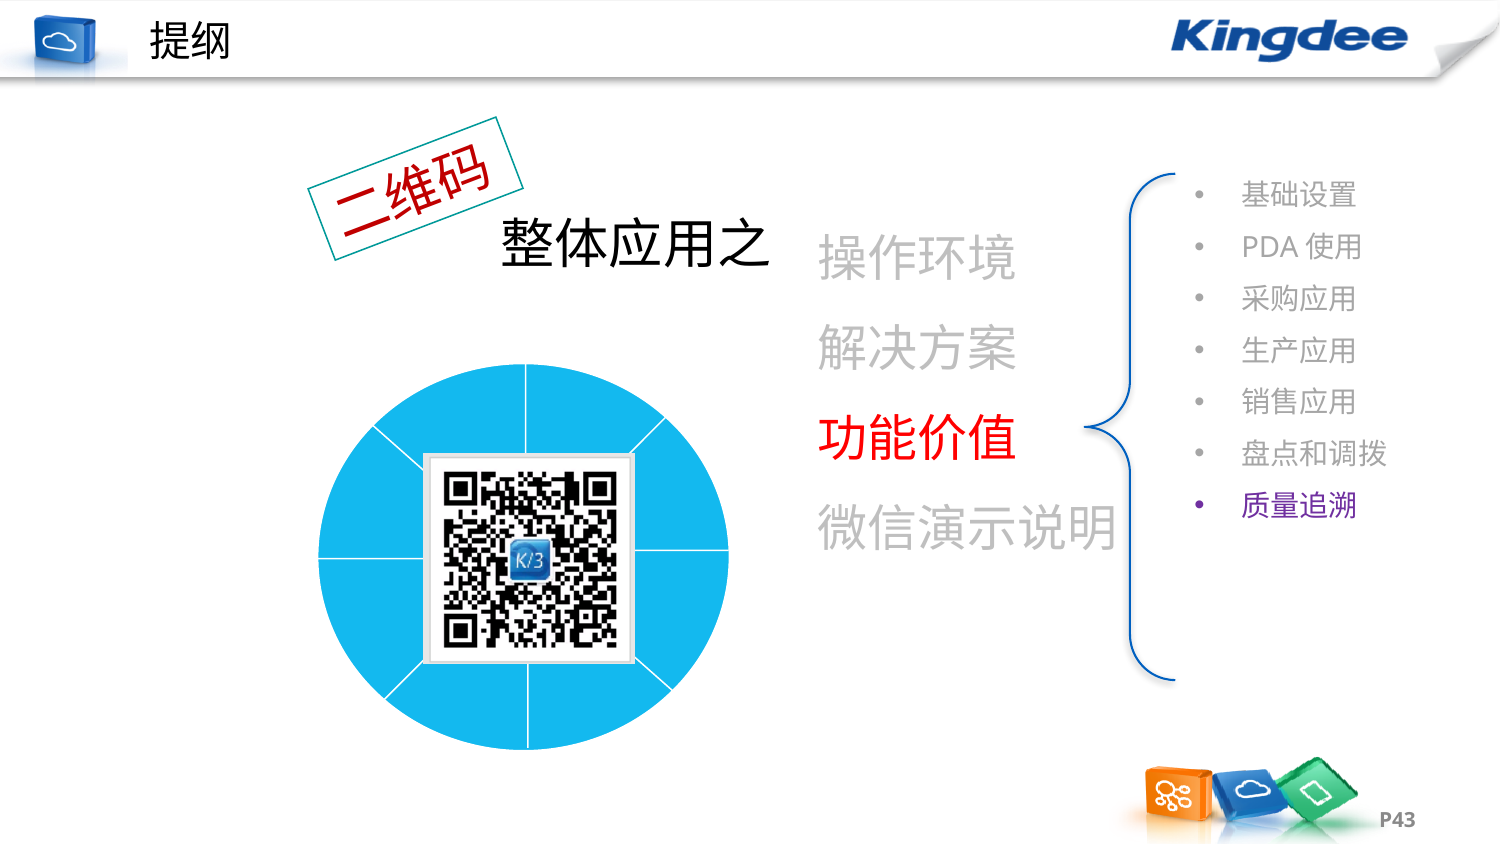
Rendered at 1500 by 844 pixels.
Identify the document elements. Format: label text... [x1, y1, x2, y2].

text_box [316, 362, 730, 751]
picture [669, 1, 1500, 77]
text_box 二维码 [308, 117, 524, 261]
text_box [1082, 171, 1176, 683]
title 提纲 [133, 1, 669, 79]
text_box 操作环境 解决方案 功能价值 微信演示说明 [802, 188, 1104, 564]
list 基础设置 PDA使用 采购应用 生产应用 销售应用 盘点和调拨 质量追溯 [1104, 158, 1446, 716]
picture [0, 0, 133, 92]
text_box 整体应用之 [485, 203, 912, 281]
picture [423, 453, 635, 663]
picture [1109, 748, 1403, 844]
